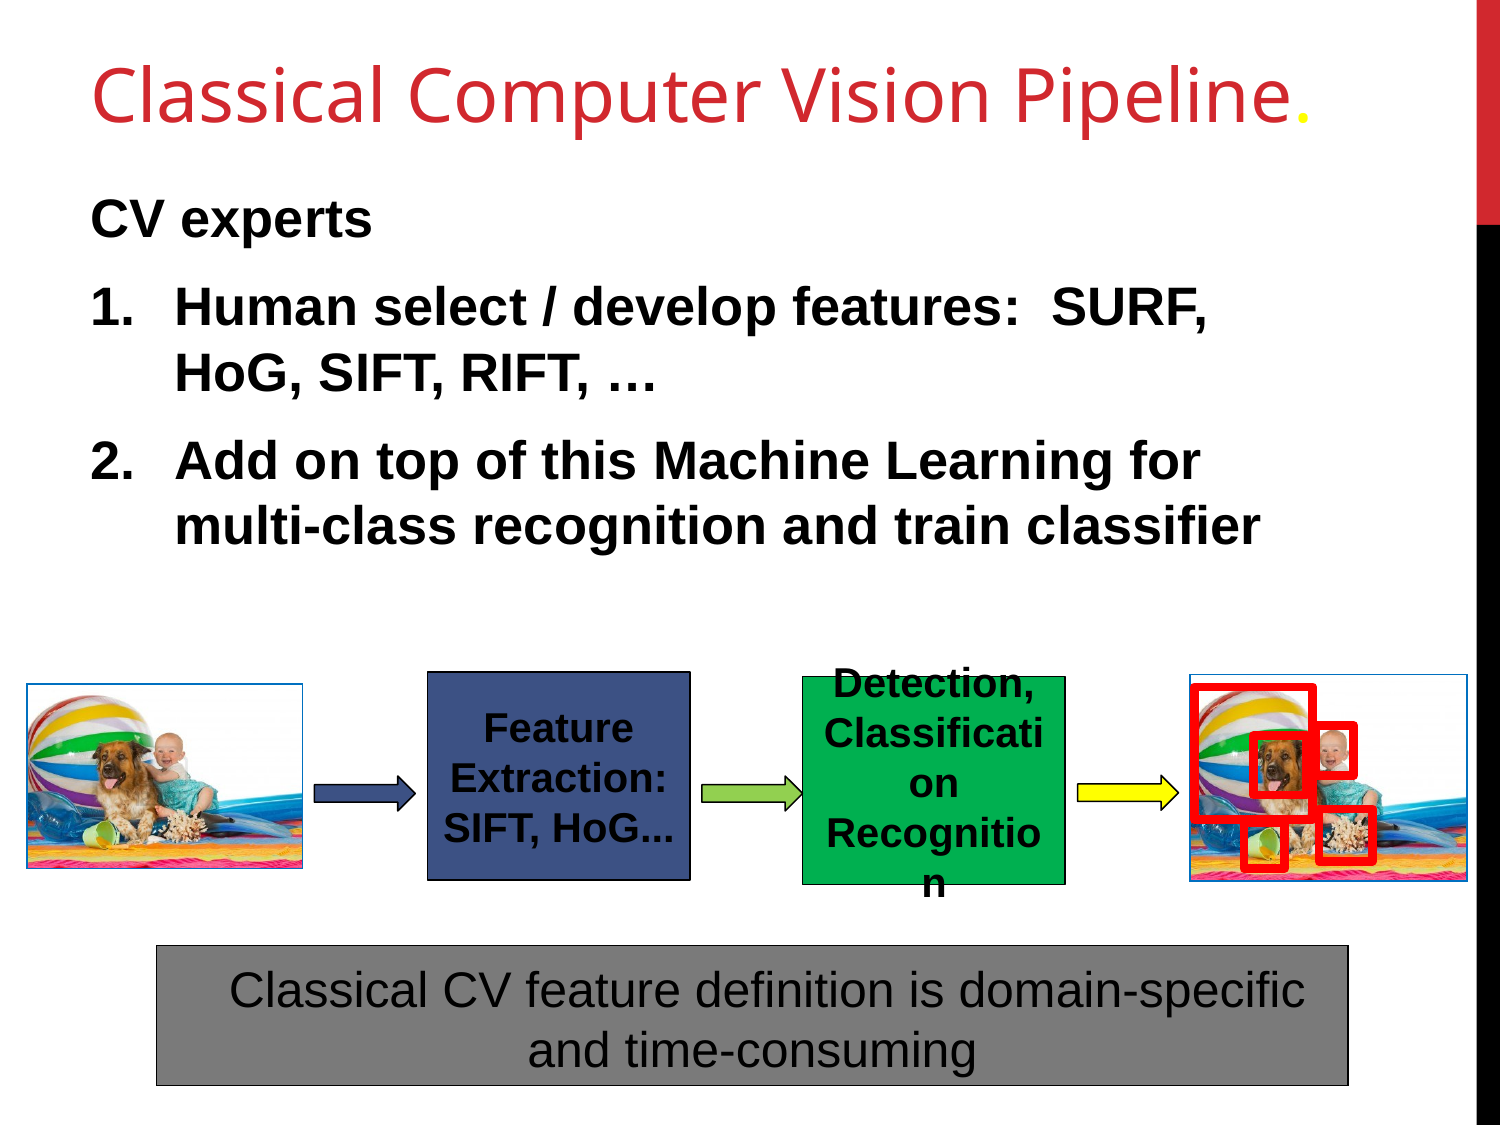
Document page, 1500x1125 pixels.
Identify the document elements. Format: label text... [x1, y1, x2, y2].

list CV experts Human select / develop features: SURF, HoG, SIFT, RIFT, … Add on top of this Machine Learning for multi-class recognition and train classifier [75, 175, 1325, 894]
text_box Classical CV feature definition is domain-specific and time-consuming [156, 945, 1349, 1086]
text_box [1190, 674, 1467, 881]
picture [27, 684, 303, 868]
text_box Detection, Classification Recognition [802, 676, 1066, 885]
text_box [701, 776, 803, 811]
text_box Feature Extraction: SIFT, HoG... [427, 672, 691, 881]
text_box [1077, 775, 1179, 811]
text_box [314, 776, 416, 811]
title Classical Computer Vision Pipeline. [75, 27, 1464, 146]
